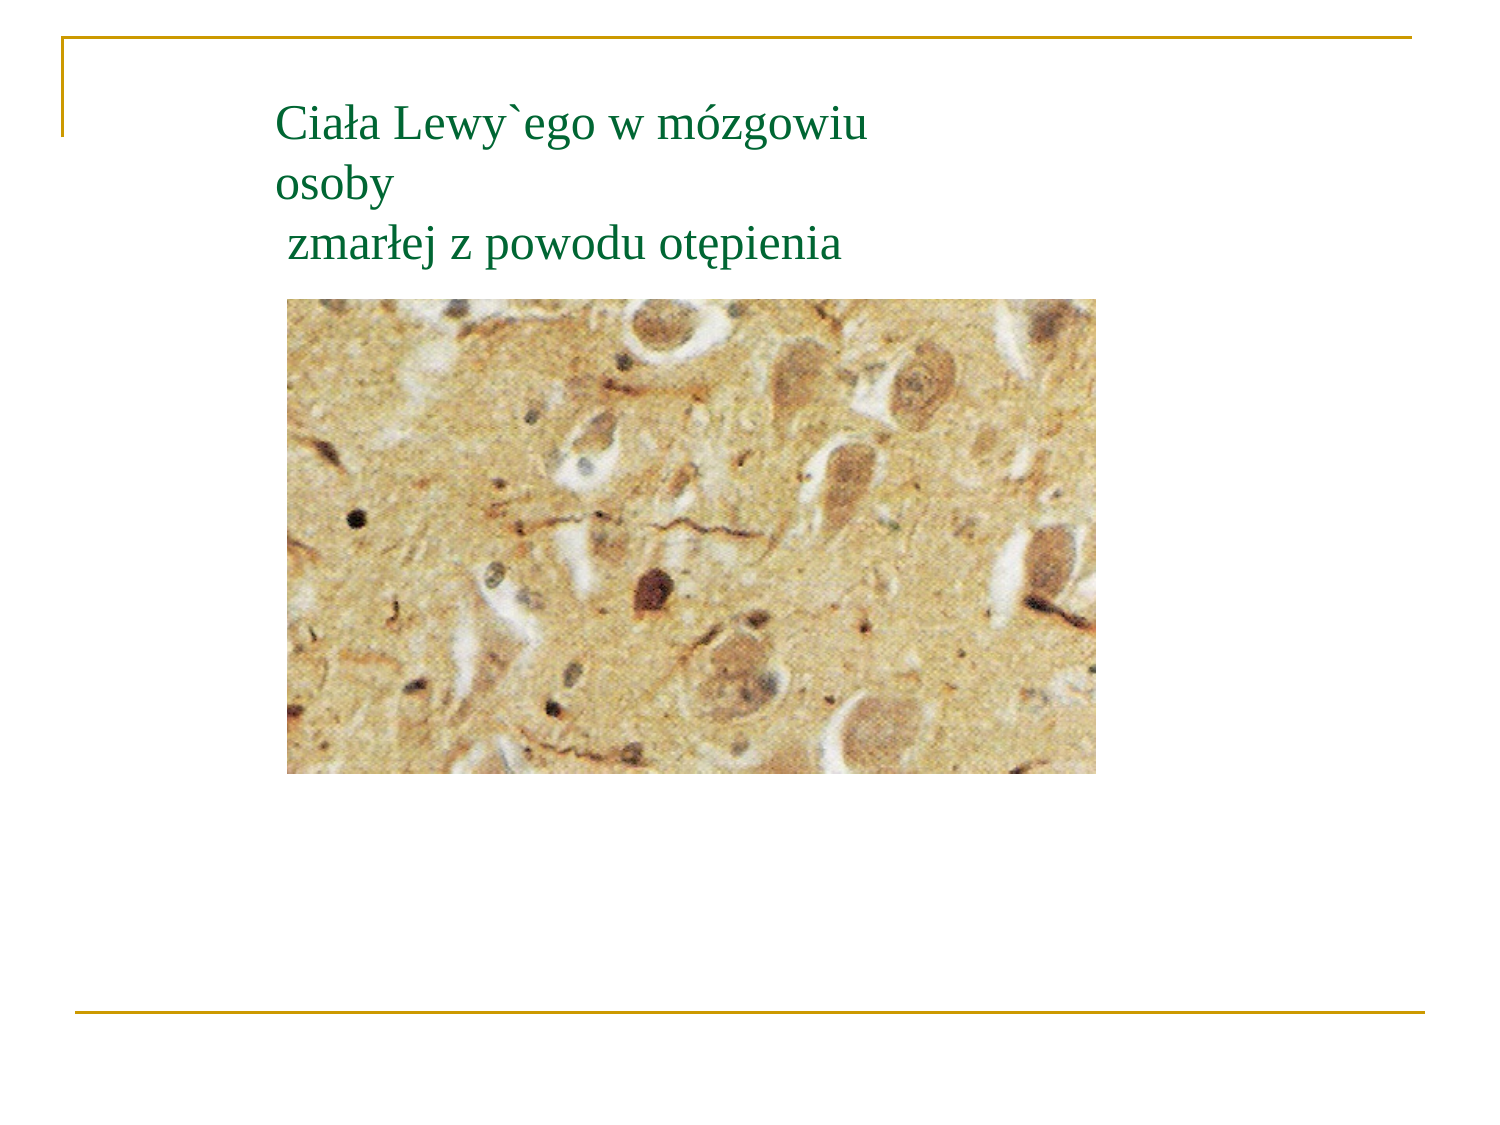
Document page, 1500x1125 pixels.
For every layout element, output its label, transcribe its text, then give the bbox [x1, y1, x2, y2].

text_box Ciała Lewy`ego w mózgowiu osoby zmarłej z powodu otępienia [259, 81, 1015, 277]
picture [287, 299, 1096, 774]
